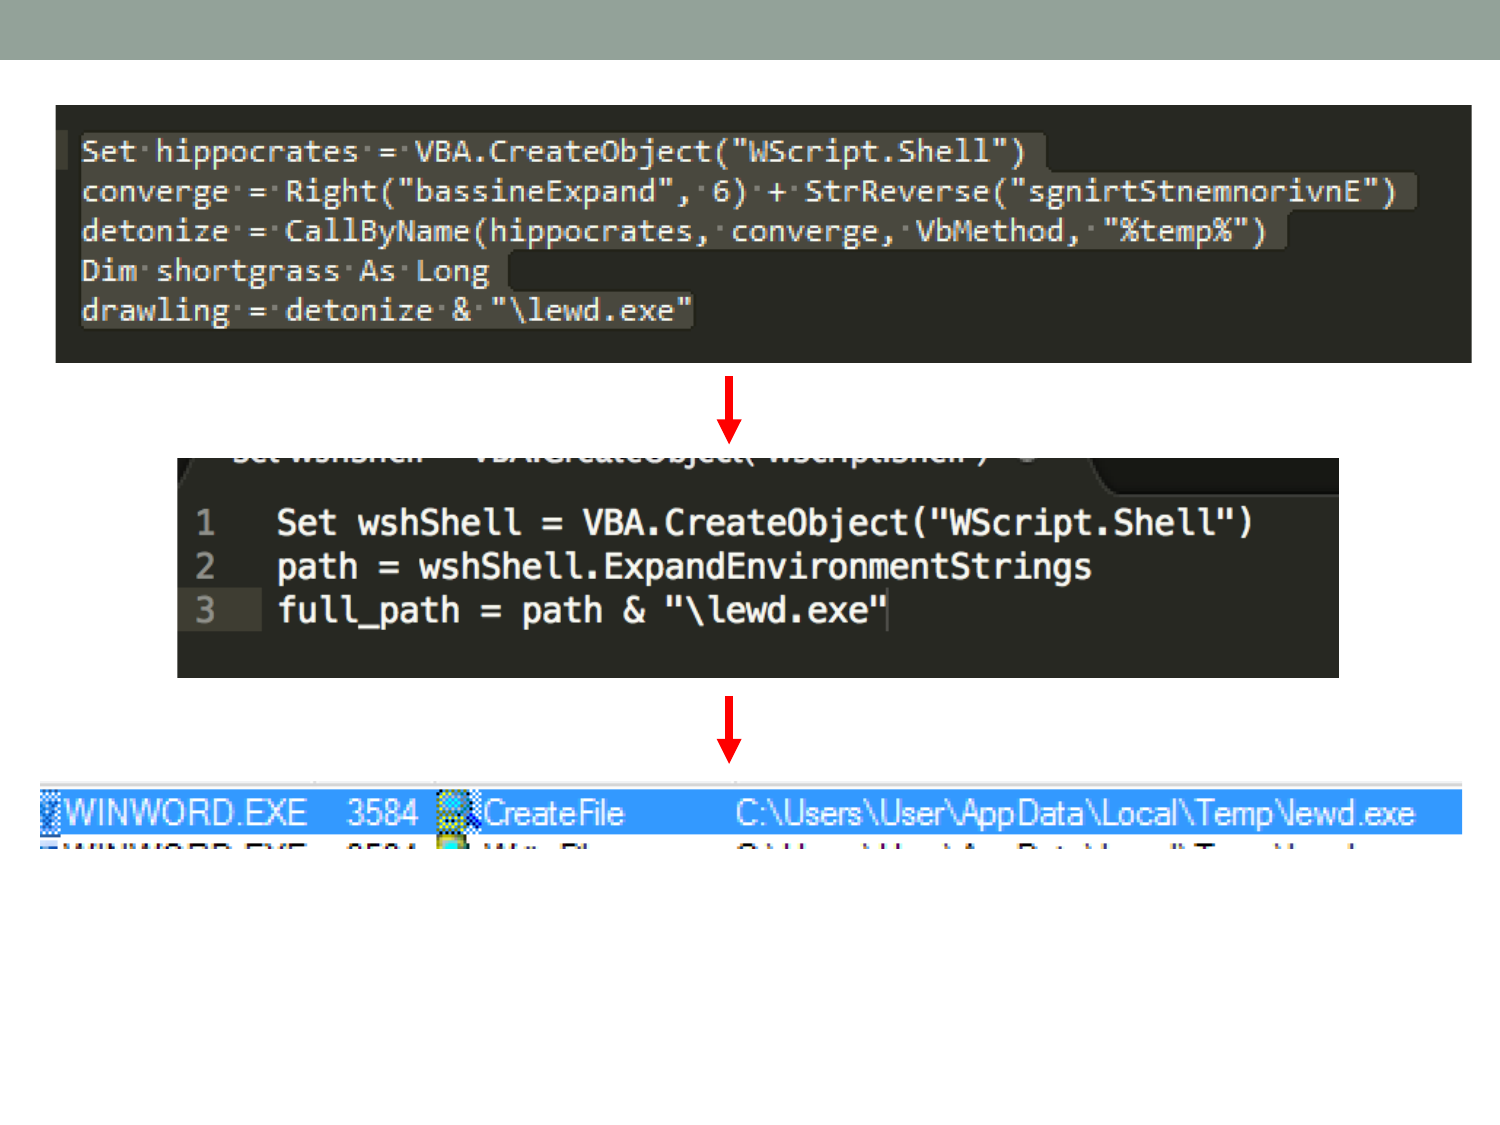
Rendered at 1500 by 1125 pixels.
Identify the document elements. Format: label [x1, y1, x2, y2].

picture [55, 104, 1472, 363]
picture [39, 781, 1463, 850]
picture [176, 457, 1340, 678]
